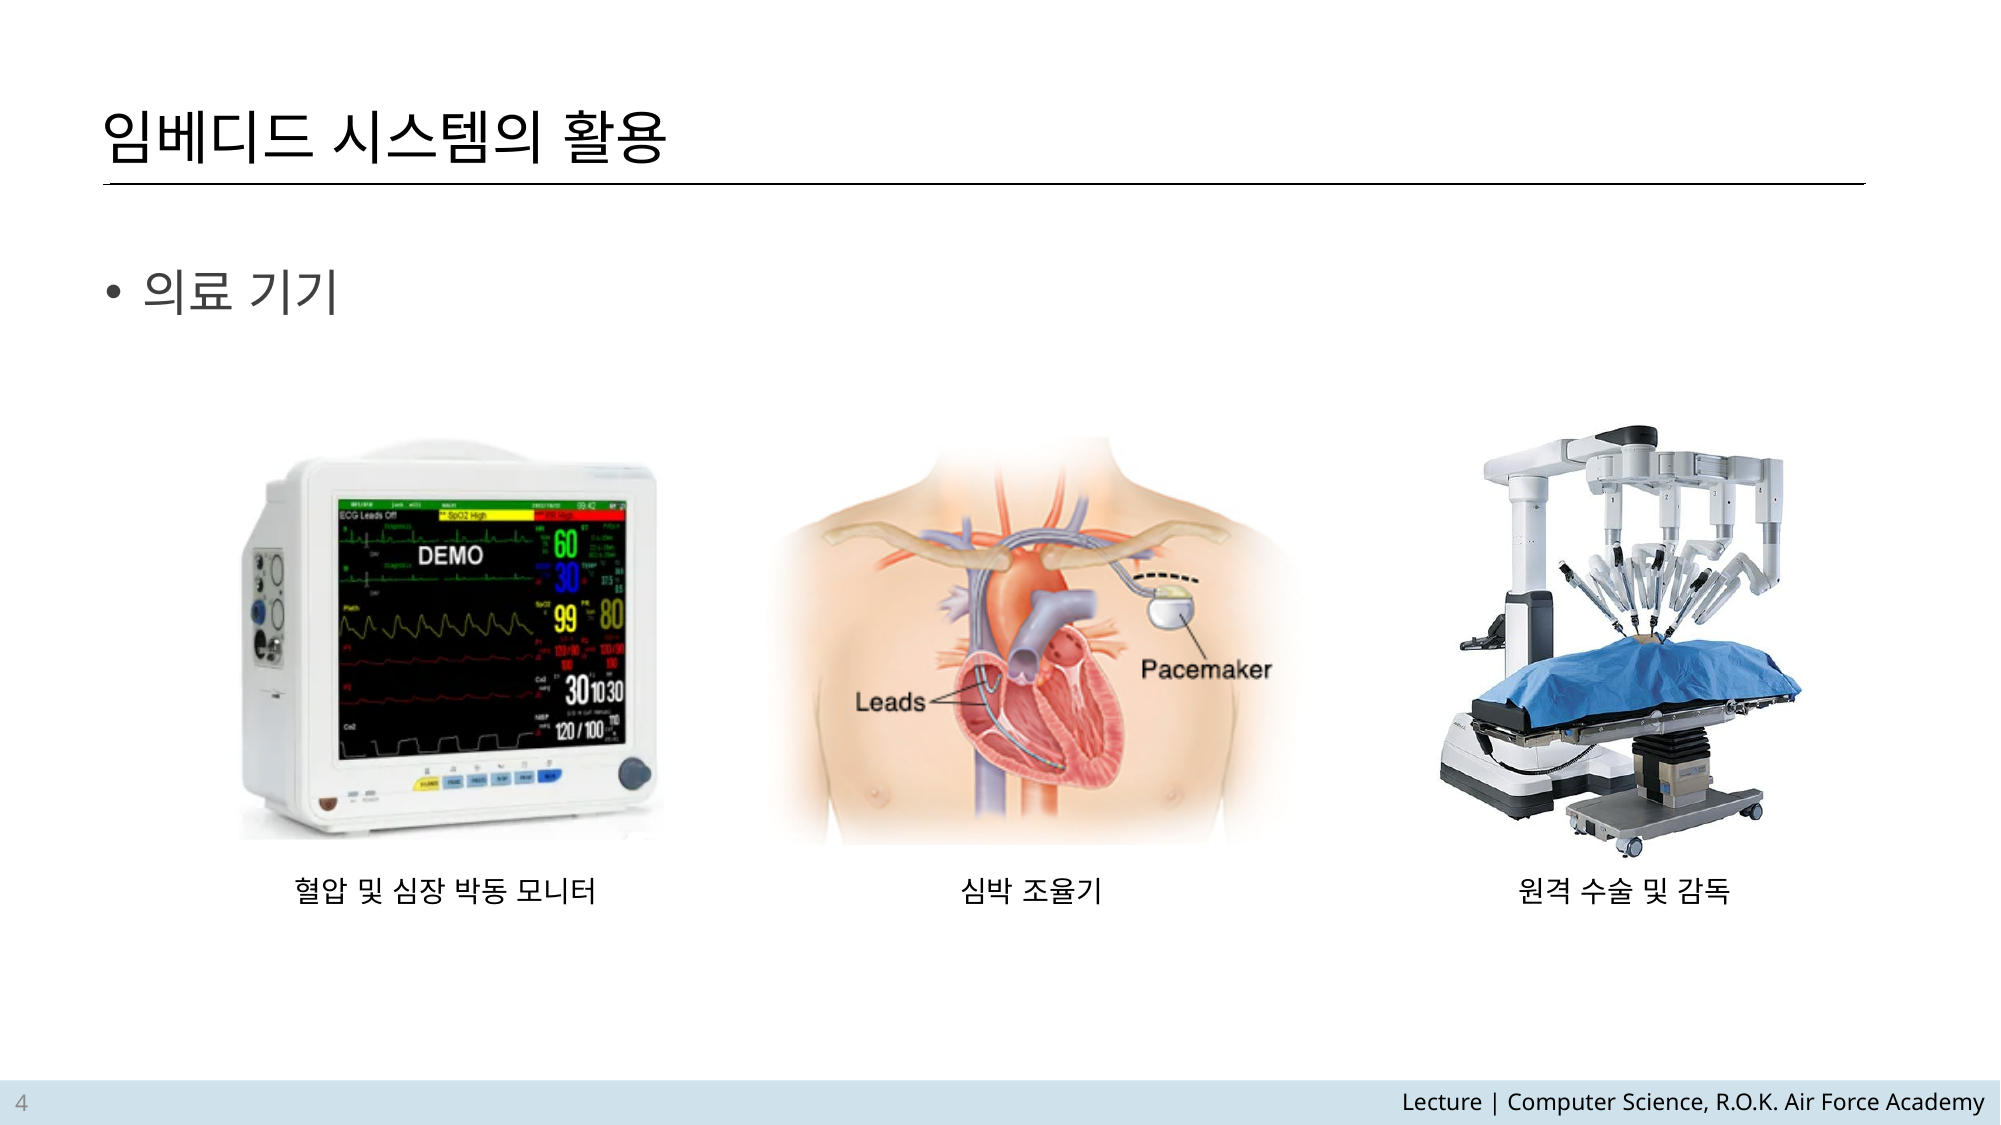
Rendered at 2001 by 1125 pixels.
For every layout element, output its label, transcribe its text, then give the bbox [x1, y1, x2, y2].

text_box 심박 조율기 [937, 866, 1126, 917]
picture [1411, 419, 1804, 860]
list 임베디드 시스템의 활용 [90, 109, 1862, 172]
picture [753, 433, 1310, 845]
list 의료 기기 [89, 238, 1885, 1014]
text_box 원격 수술 및 감독 [1503, 866, 1747, 917]
slide_number 4 [0, 1086, 114, 1123]
text_box 혈압 및 심장 박동 모니터 [263, 866, 630, 917]
picture [228, 434, 664, 844]
